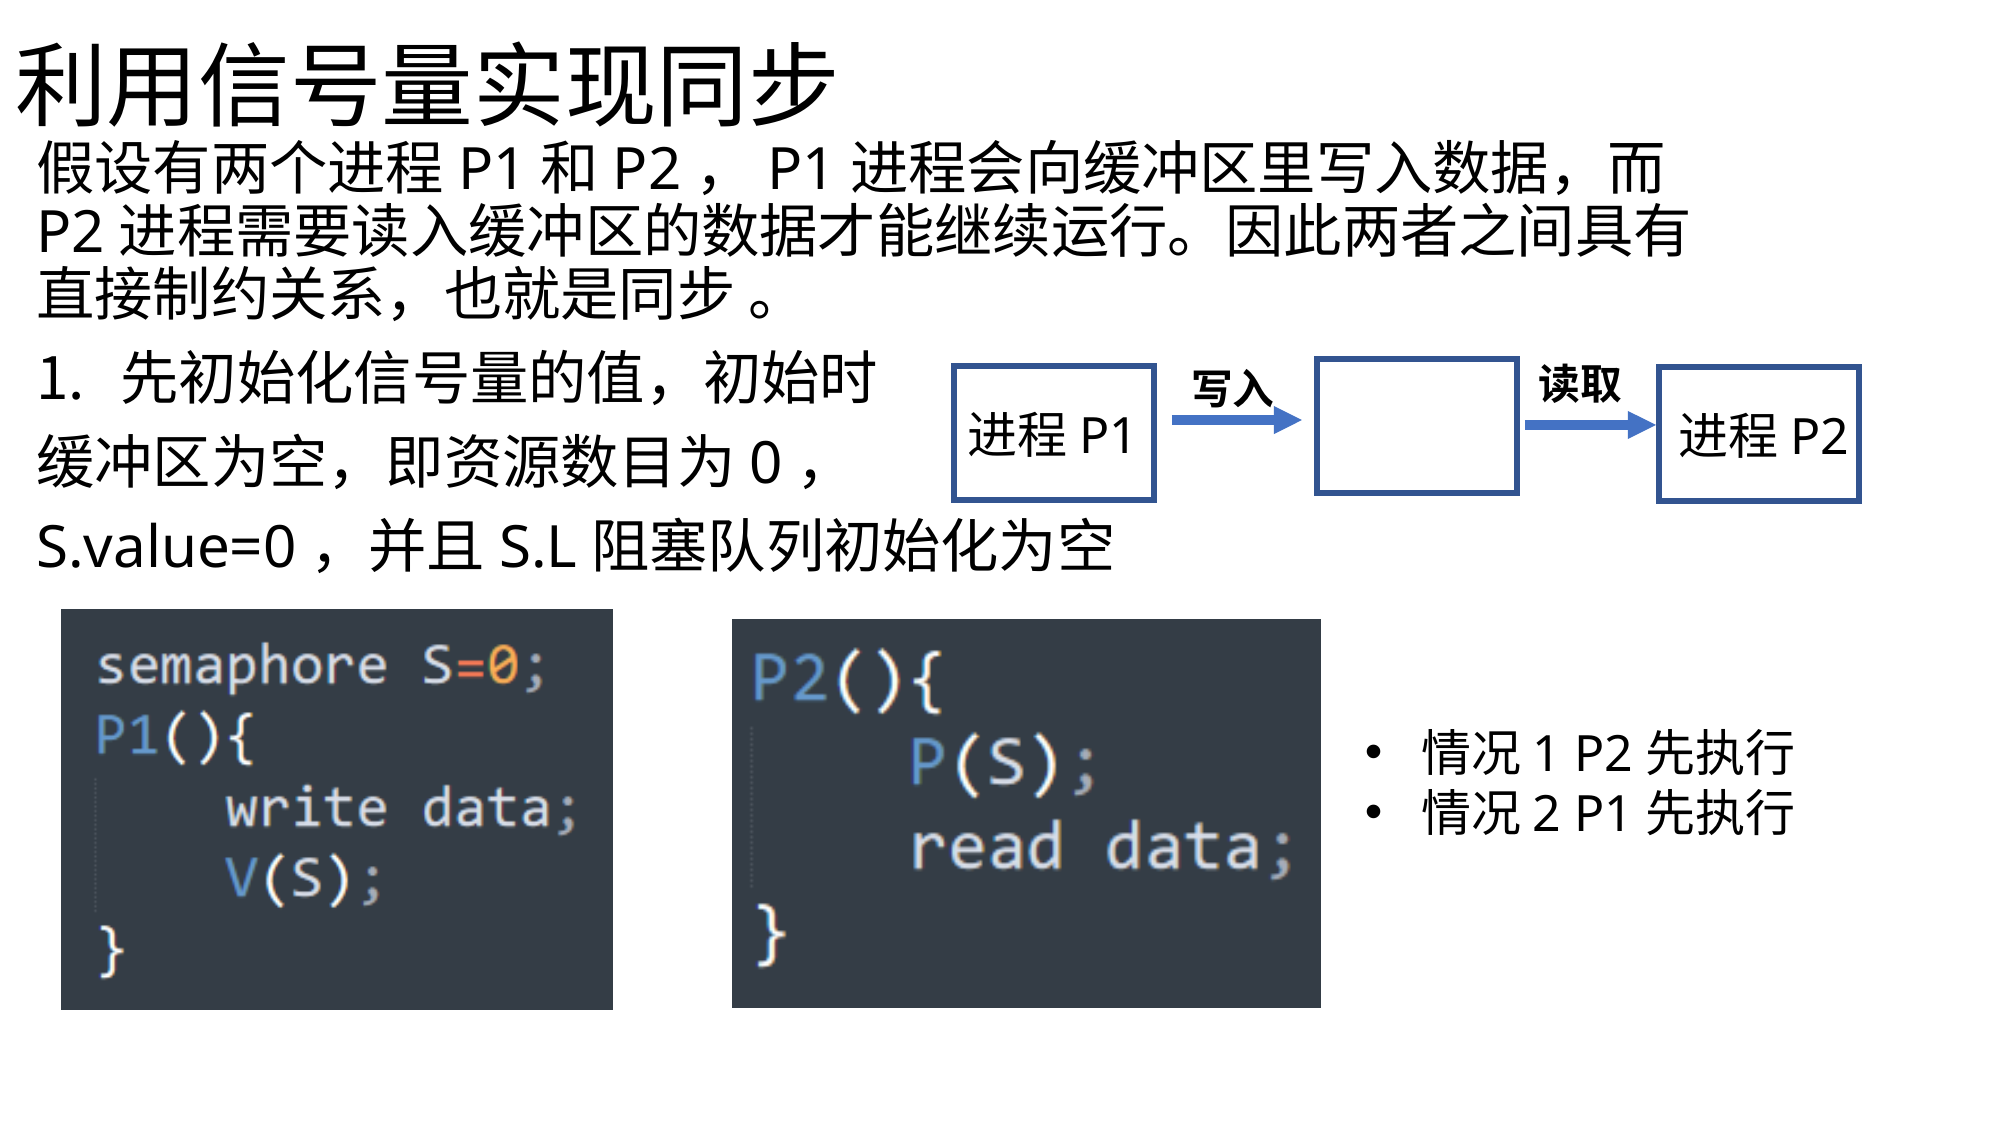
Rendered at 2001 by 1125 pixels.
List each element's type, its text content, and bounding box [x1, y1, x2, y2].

text_box [1658, 366, 1860, 502]
text_box 写入 [1176, 355, 1290, 419]
text_box 读取 [1523, 351, 1637, 416]
list 假设有两个进程P1和P2，P1进程会向缓冲区里写入数据，而P2进程需要读入缓冲区的数据才能继续运行。因此两者之间具有直接制约关系，也就是同步 。 先初始化信号量的值，初始时 缓冲区为空，即资源数目为0， S.value=0，并且S.L阻塞队列初始化为空 [21, 131, 1747, 978]
text_box [1316, 358, 1518, 494]
text_box 情况1 P2先执行 情况2 P1先执行 [1349, 713, 1978, 894]
text_box 进程P2 [1663, 396, 1864, 472]
text_box [953, 365, 1155, 501]
picture [732, 619, 1321, 1008]
picture [61, 609, 613, 1010]
text_box 进程P1 [952, 395, 1153, 471]
title 利用信号量实现同步 [0, 0, 1725, 180]
